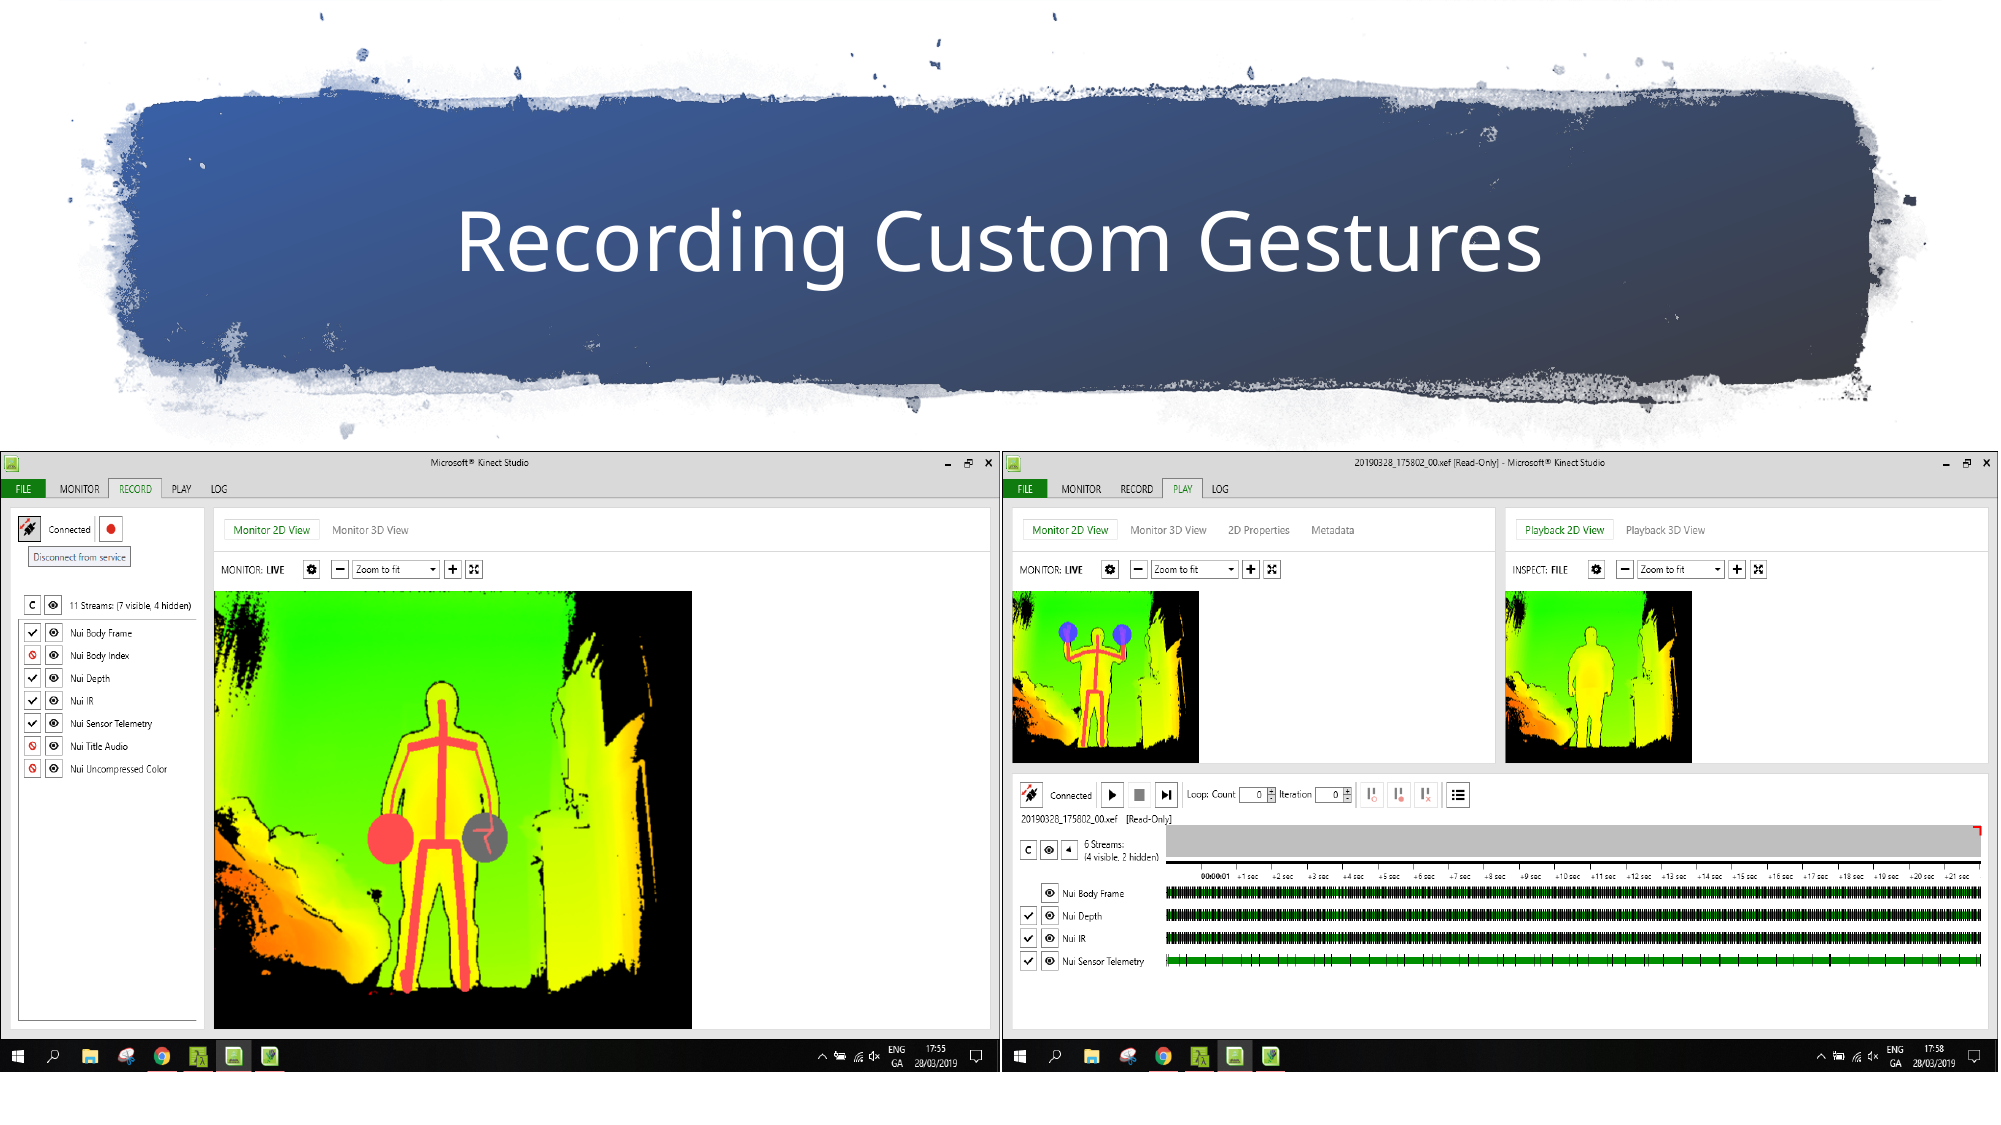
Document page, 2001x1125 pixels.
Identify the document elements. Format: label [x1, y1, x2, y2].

picture [0, 0, 2000, 1125]
list [0, 451, 1000, 1072]
